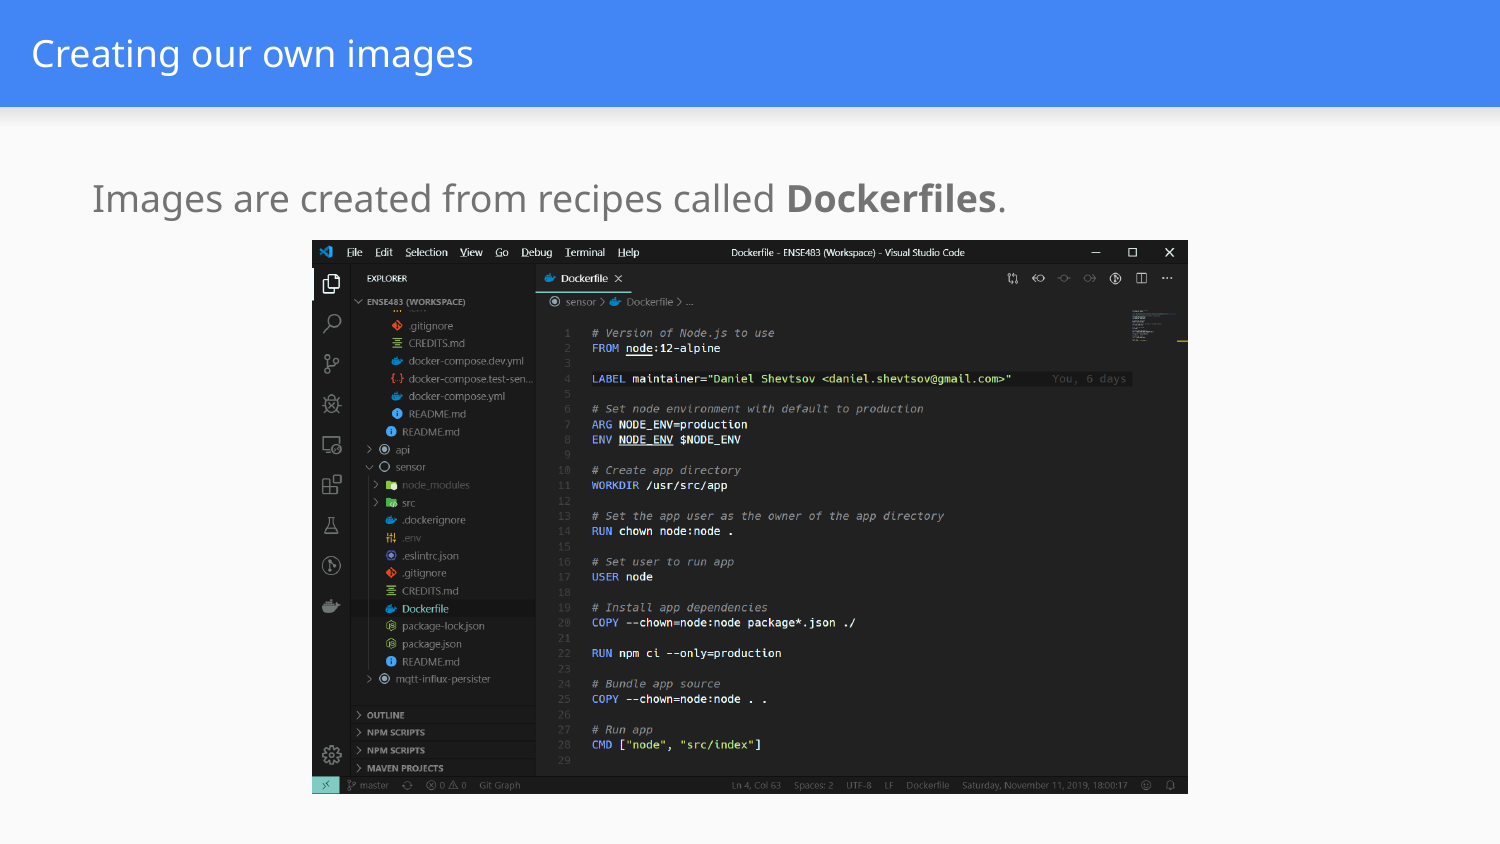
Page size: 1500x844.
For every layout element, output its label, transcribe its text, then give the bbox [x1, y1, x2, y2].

list Images are created from recipes called Dockerfiles. [77, 153, 1427, 241]
title Creating our own images [16, 2, 1464, 102]
picture [312, 240, 1188, 794]
